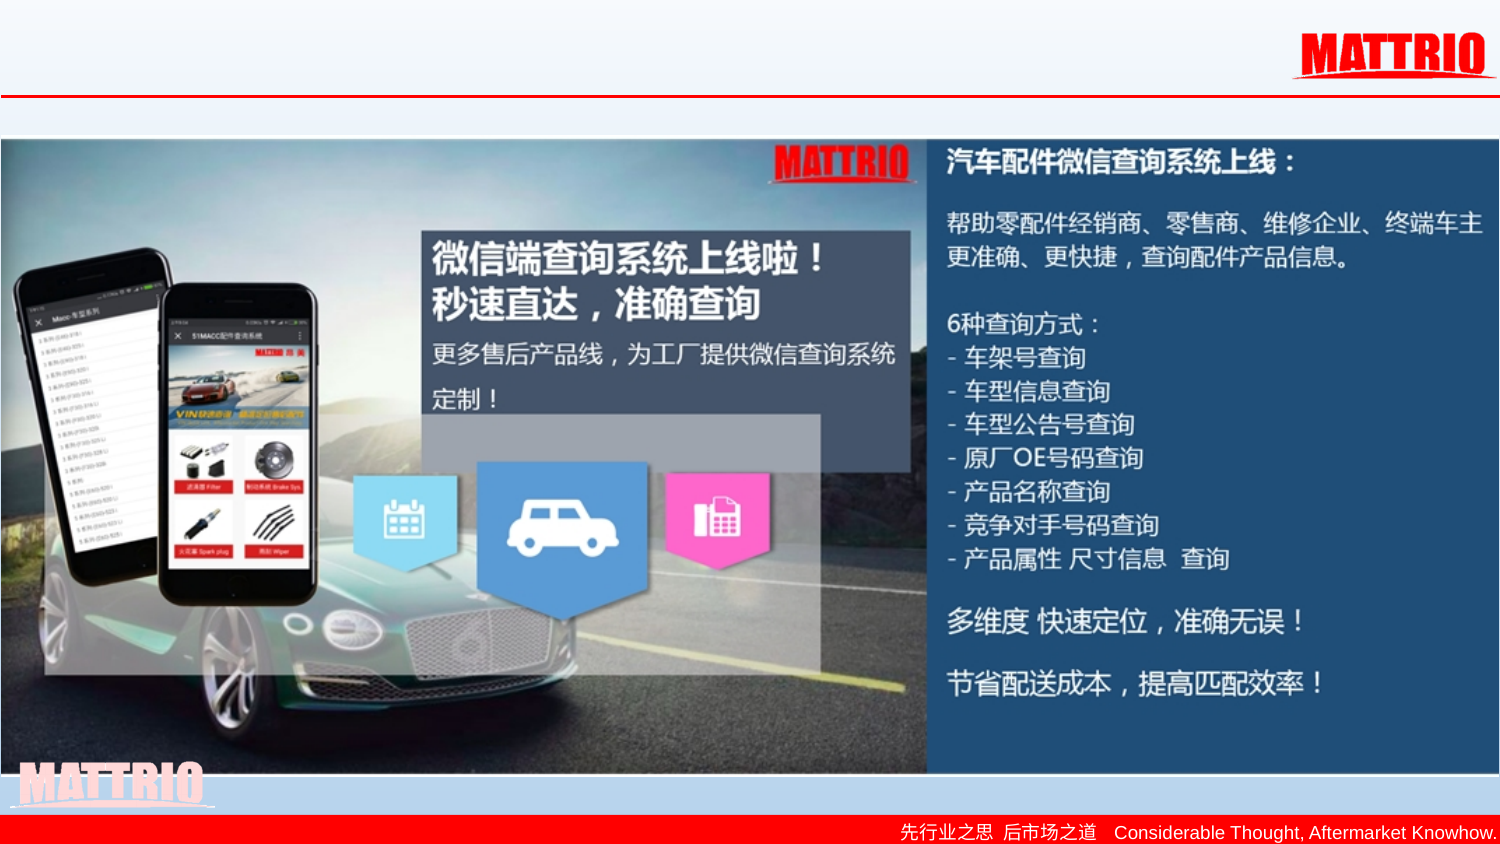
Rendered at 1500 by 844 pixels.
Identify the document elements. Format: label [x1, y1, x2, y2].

picture [0, 135, 1499, 814]
text_box [0, 813, 1500, 844]
text_box [1, 26, 1500, 97]
